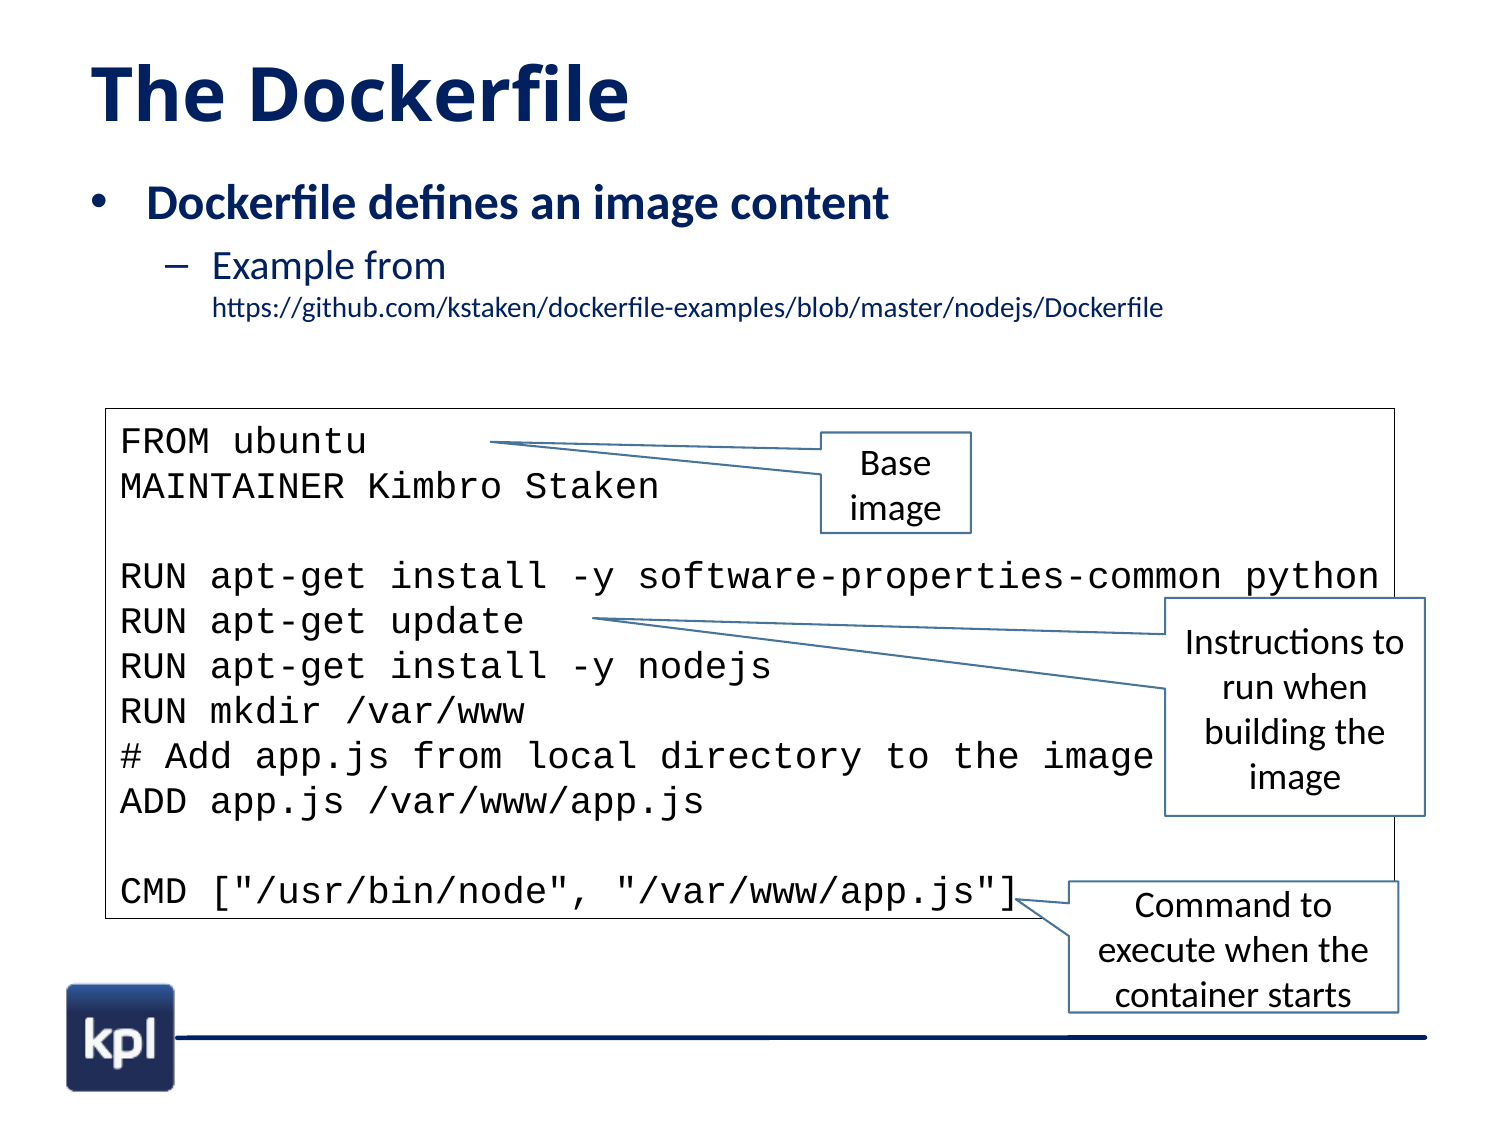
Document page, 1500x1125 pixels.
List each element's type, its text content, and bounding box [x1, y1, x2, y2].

title The Dockerfile [75, 45, 1471, 138]
text_box Instructions to run when building the image [588, 593, 1429, 820]
picture [62, 980, 178, 1095]
text_box FROM ubuntu MAINTAINER Kimbro Staken RUN apt-get install -y software-properties-common python RUN apt-get update RUN apt-get install -y nodejs RUN mkdir /var/www # Add app.js from local directory to the image ADD app.js /var/www/app.js CMD ["/usr/bin/node", "/var/www/app.js"] [105, 408, 1395, 919]
text_box Command to execute when the container starts [1011, 877, 1403, 1017]
text_box Base image [486, 428, 975, 537]
list Dockerfile defines an image content Example from https://github.com/kstaken/dockerfile-examples/blob/master/nodejs/Dockerfile [75, 162, 1425, 1013]
